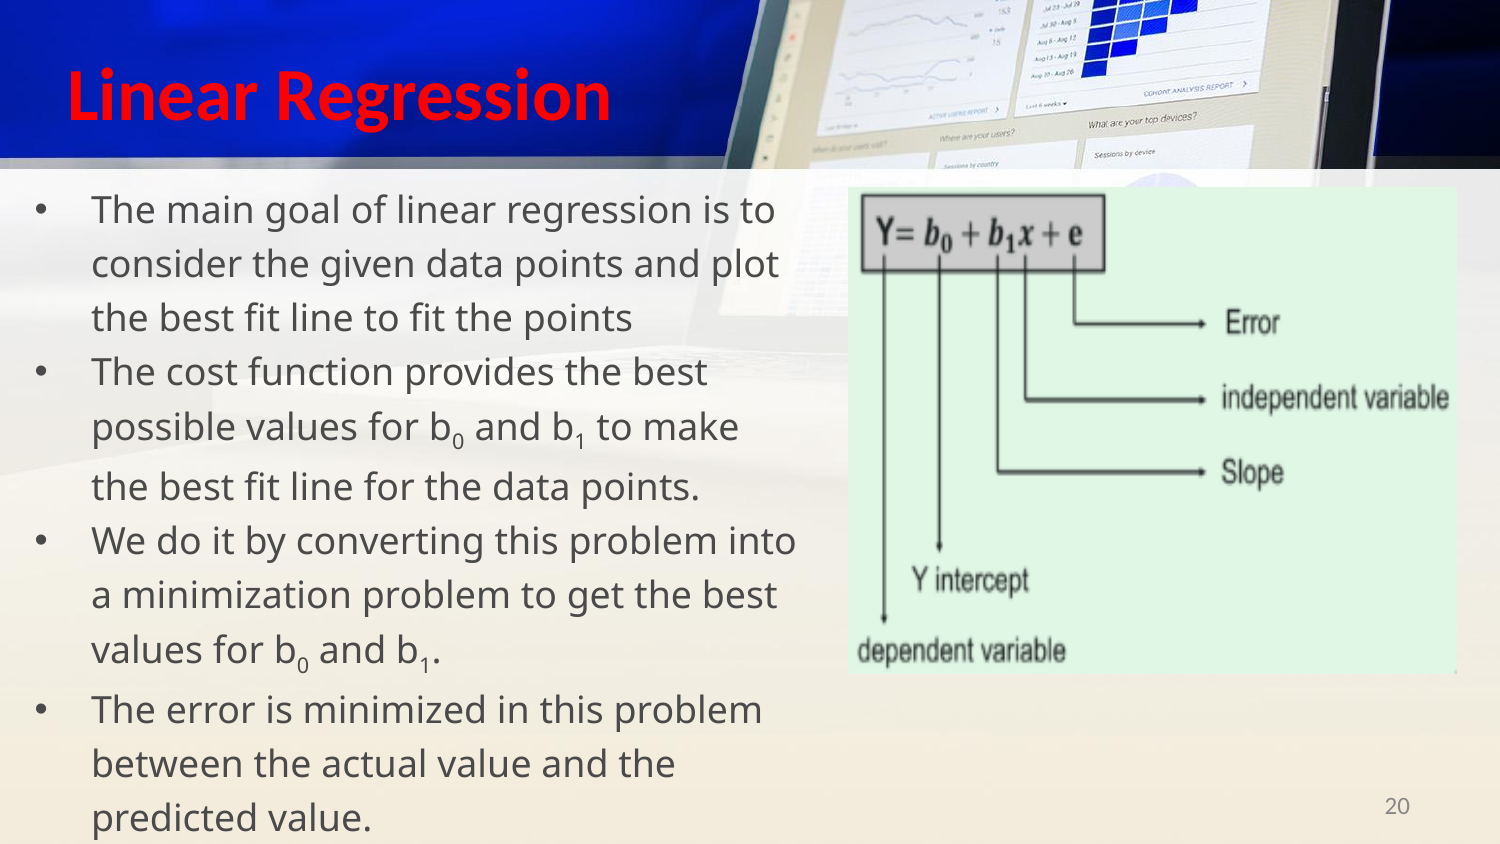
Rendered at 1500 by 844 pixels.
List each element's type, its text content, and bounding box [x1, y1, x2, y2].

list The main goal of linear regression is to consider the given data points and plot the best fit line to fit the points The cost function provides the best possible values for b0 and b1 to make the best fit line for the data points. We do it by converting this problem into a minimization problem to get the best values for b0 and b1. The error is minimized in this problem between the actual value and the predicted value. [19, 169, 820, 831]
picture [0, 0, 1500, 844]
slide_number ‹#› [1074, 782, 1425, 827]
title Linear Regression [52, 27, 1405, 154]
